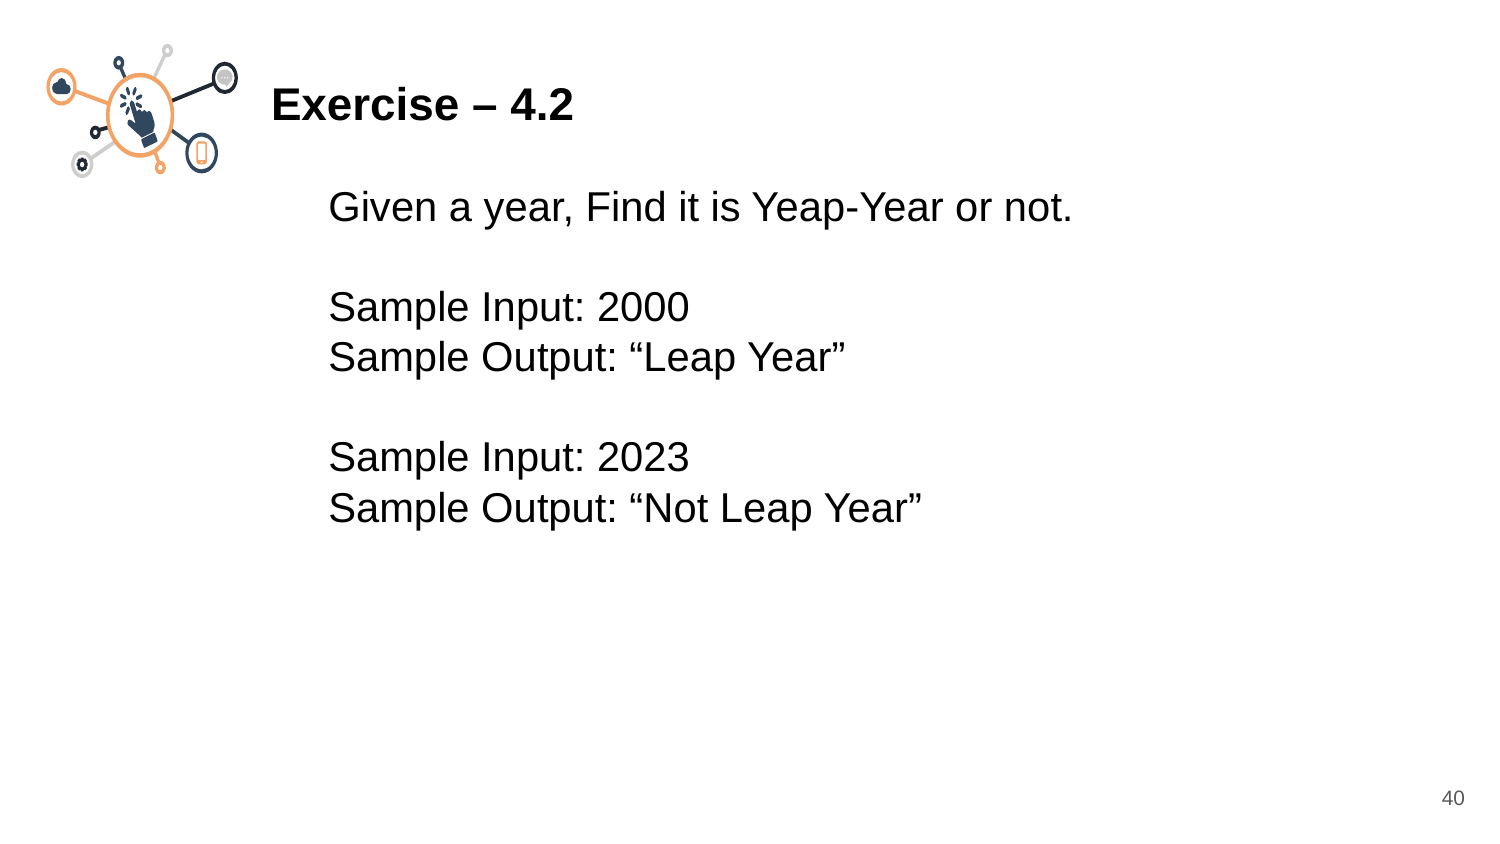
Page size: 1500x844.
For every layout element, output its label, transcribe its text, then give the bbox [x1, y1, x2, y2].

text_box Exercise – 4.2 [256, 60, 796, 159]
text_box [46, 43, 239, 179]
text_box Given a year, Find it is Yeap-Year or not. Sample Input: 2000 Sample Output: “Leap Year” Sample Input: 2023 Sample Output: “Not Leap Year” [313, 165, 1451, 782]
slide_number 40 [1389, 764, 1480, 830]
